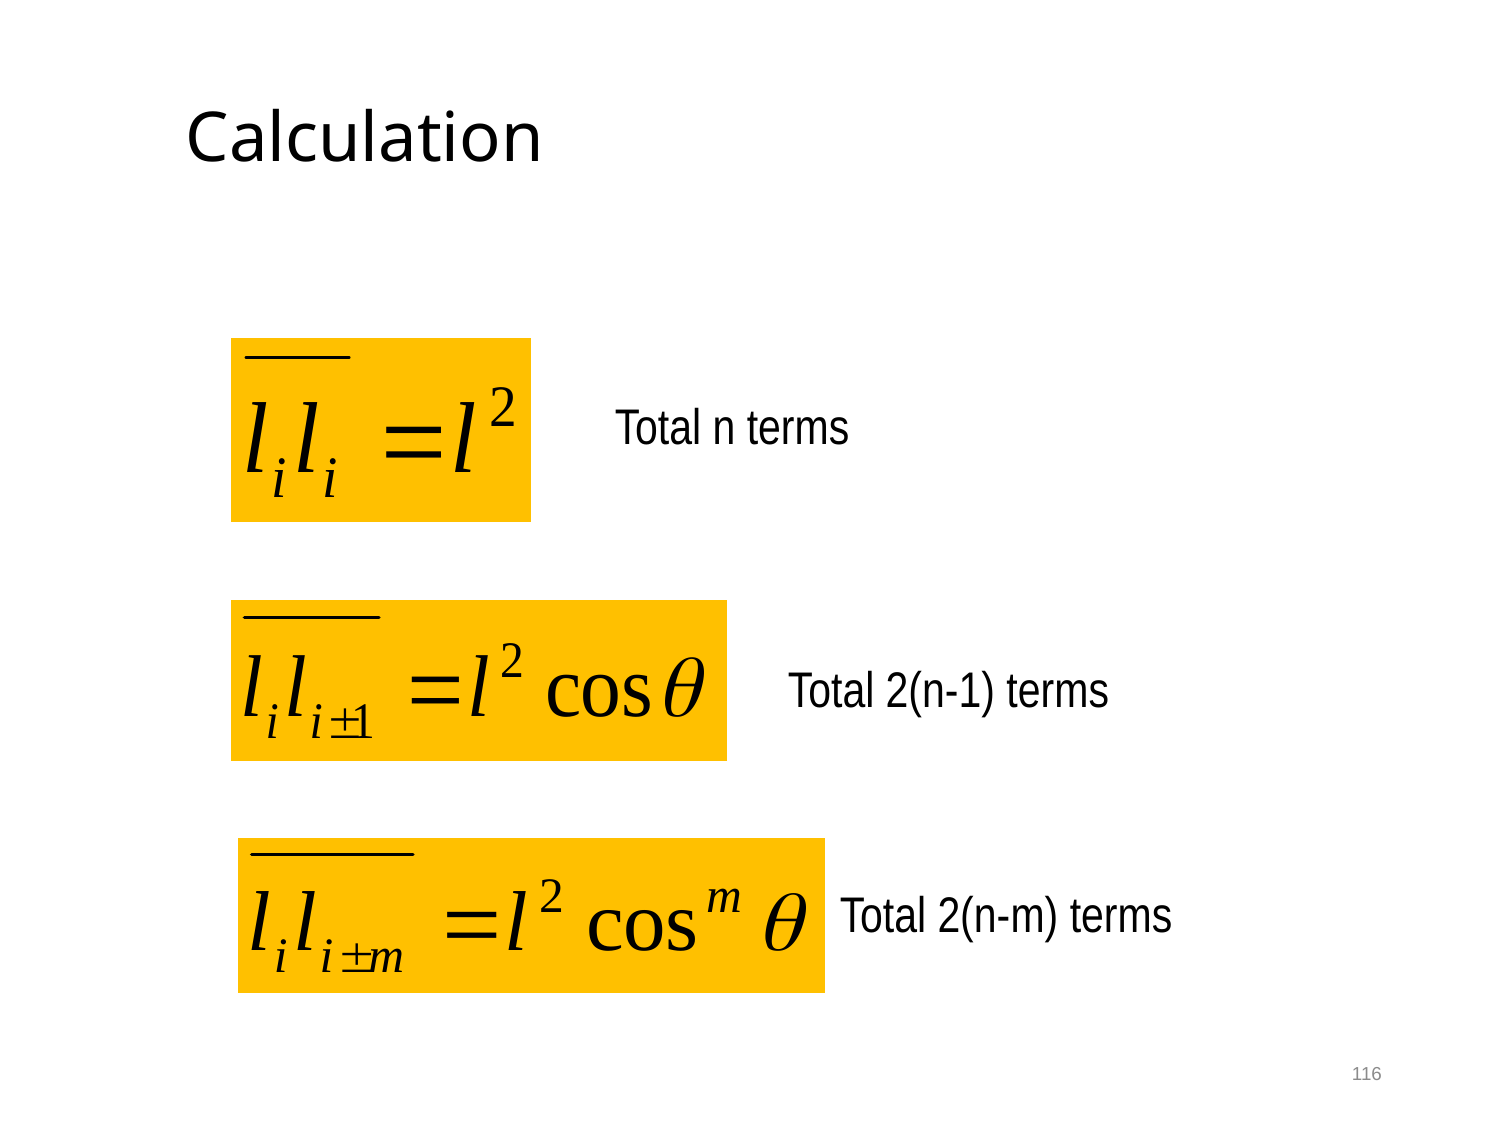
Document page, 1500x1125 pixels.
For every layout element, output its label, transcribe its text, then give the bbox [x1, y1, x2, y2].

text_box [237, 837, 825, 994]
text_box Total 2(n-1) terms [773, 649, 1143, 725]
text_box Total 2(n-m) terms [825, 874, 1250, 950]
text_box Total n terms [599, 387, 935, 463]
slide_number 116 [1059, 1042, 1397, 1103]
title Calculation [170, 83, 819, 196]
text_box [230, 599, 727, 761]
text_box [230, 337, 531, 523]
